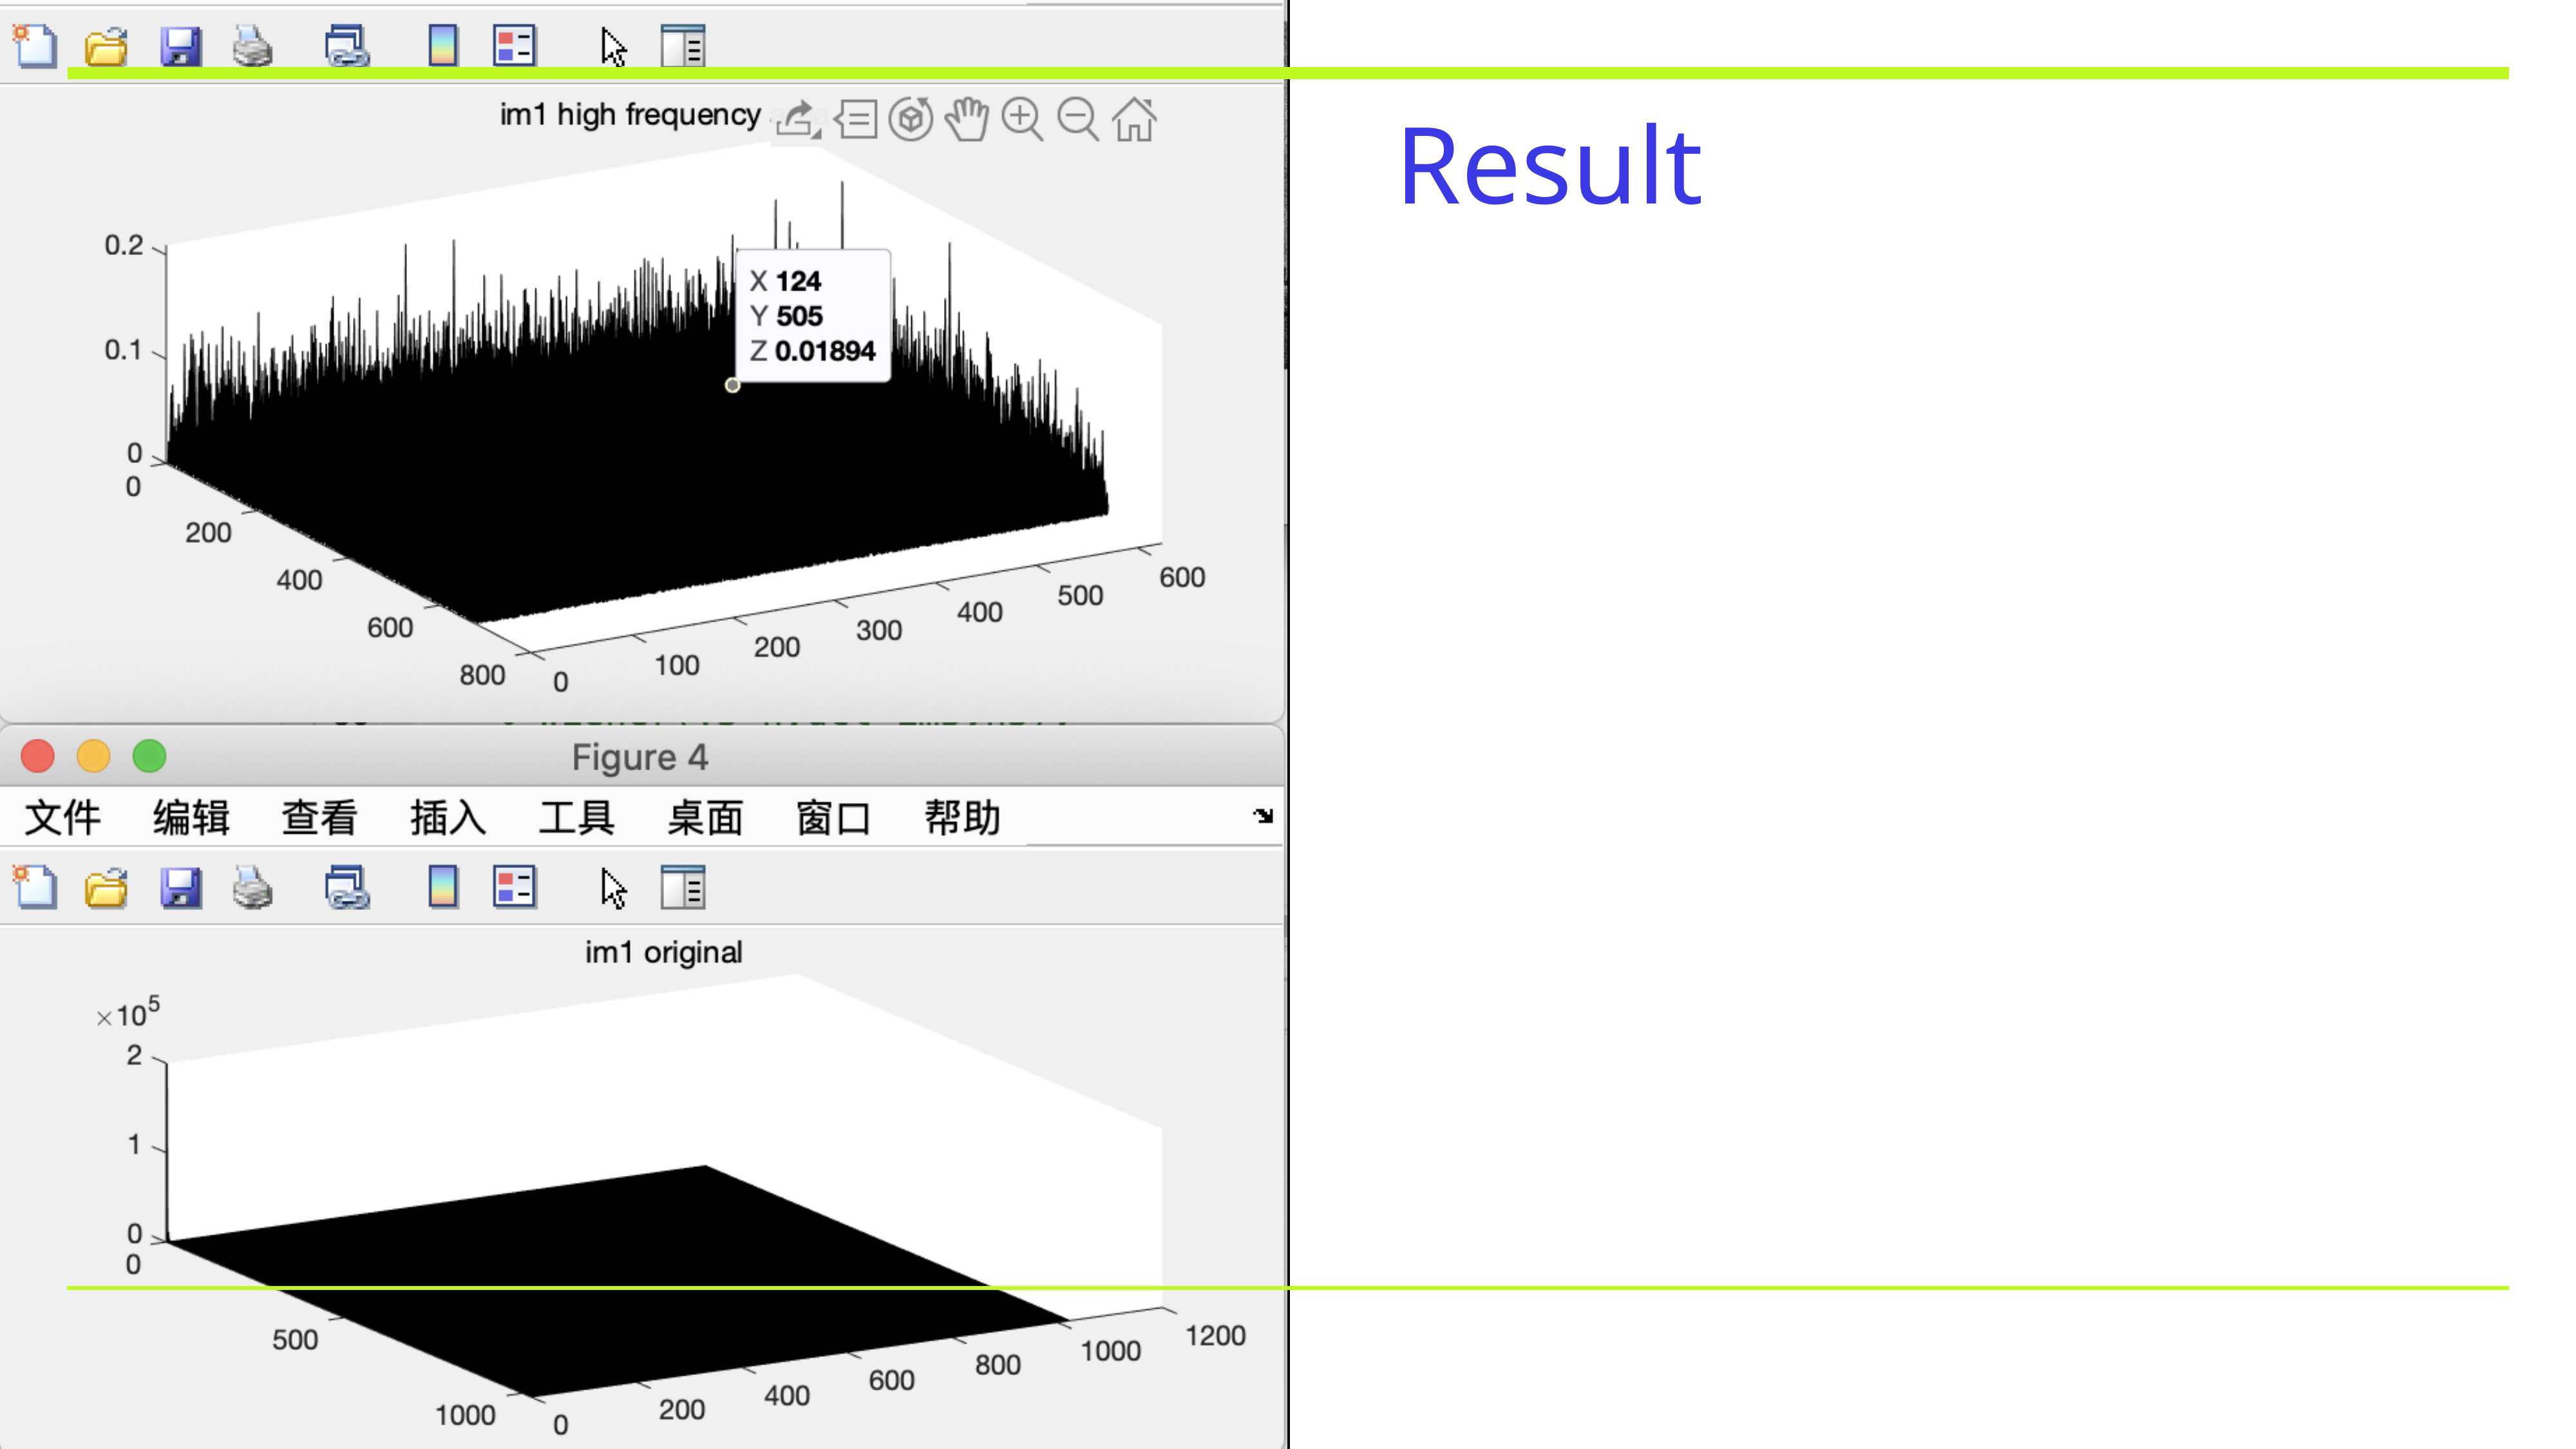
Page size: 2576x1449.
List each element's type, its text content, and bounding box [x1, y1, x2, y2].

picture [0, 0, 1288, 1449]
title Result [1389, 91, 2474, 230]
